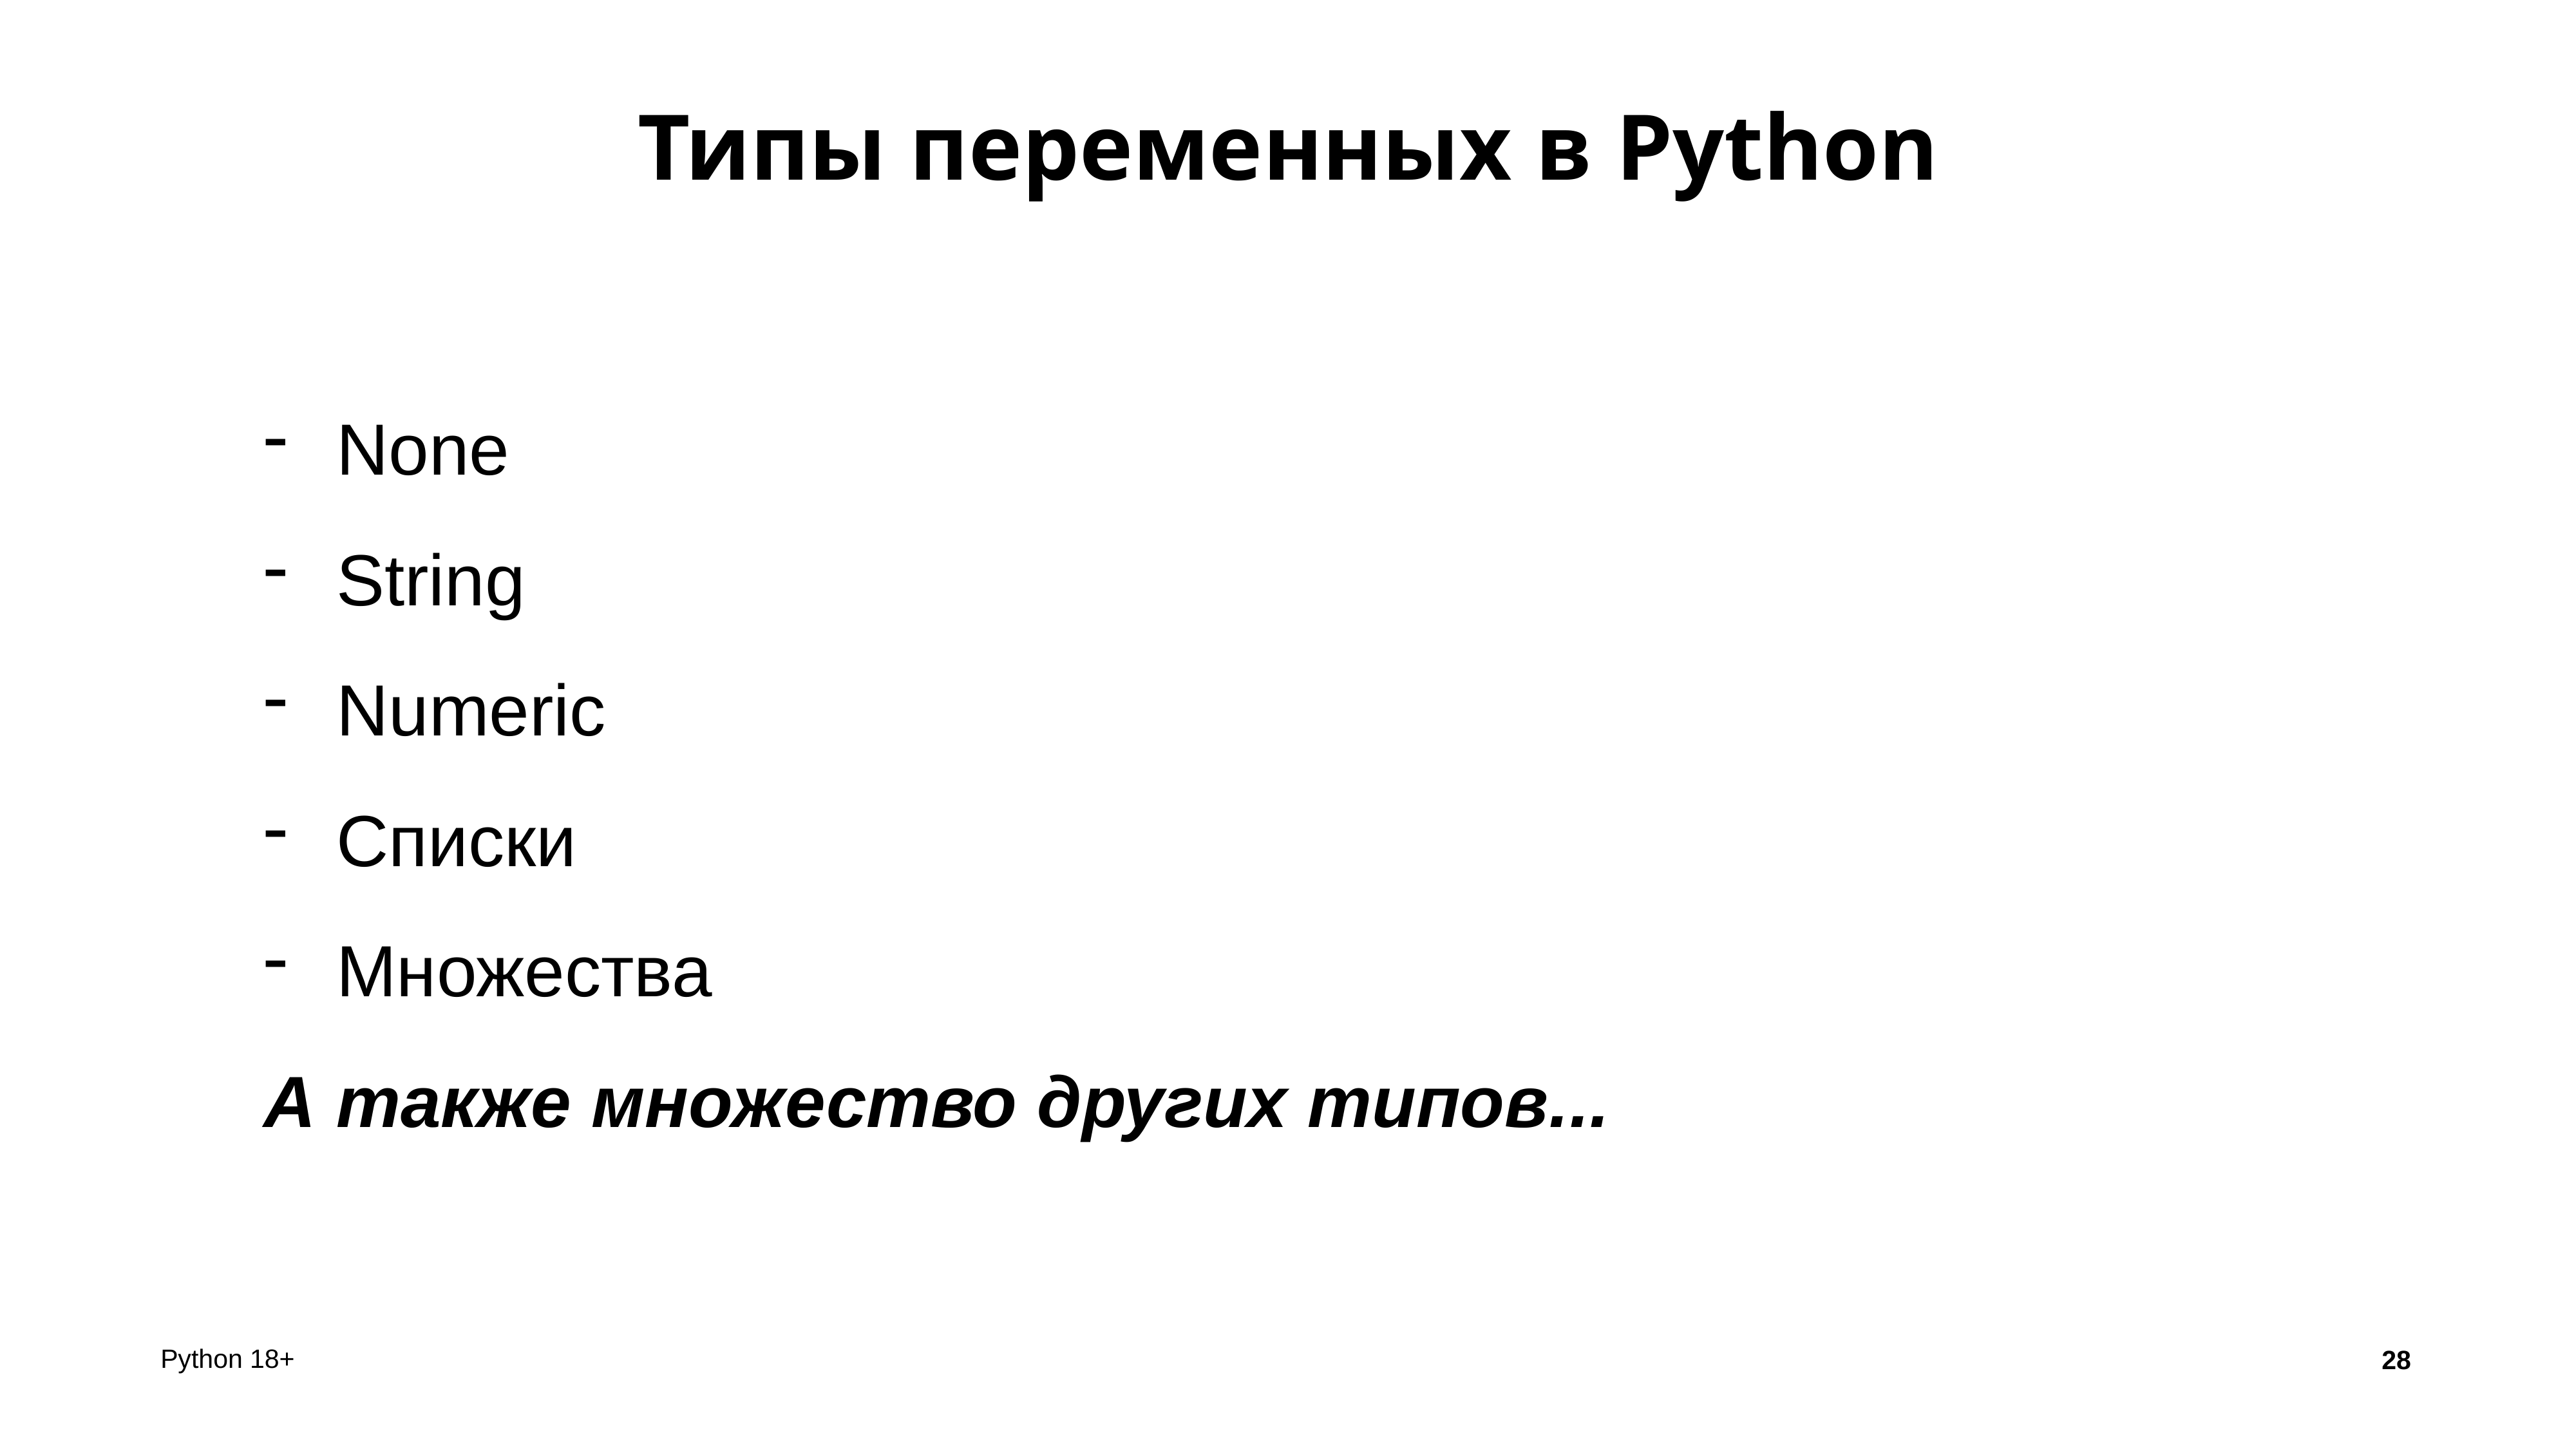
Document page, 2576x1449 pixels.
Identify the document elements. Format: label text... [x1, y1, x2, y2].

text_box None String Numeric Списки Множества А также множество других типов... [263, 342, 1610, 1142]
title Типы переменных в Python [160, 85, 2416, 252]
slide_number 28 [2280, 1332, 2417, 1383]
footer Python 18+ [160, 1334, 2030, 1383]
